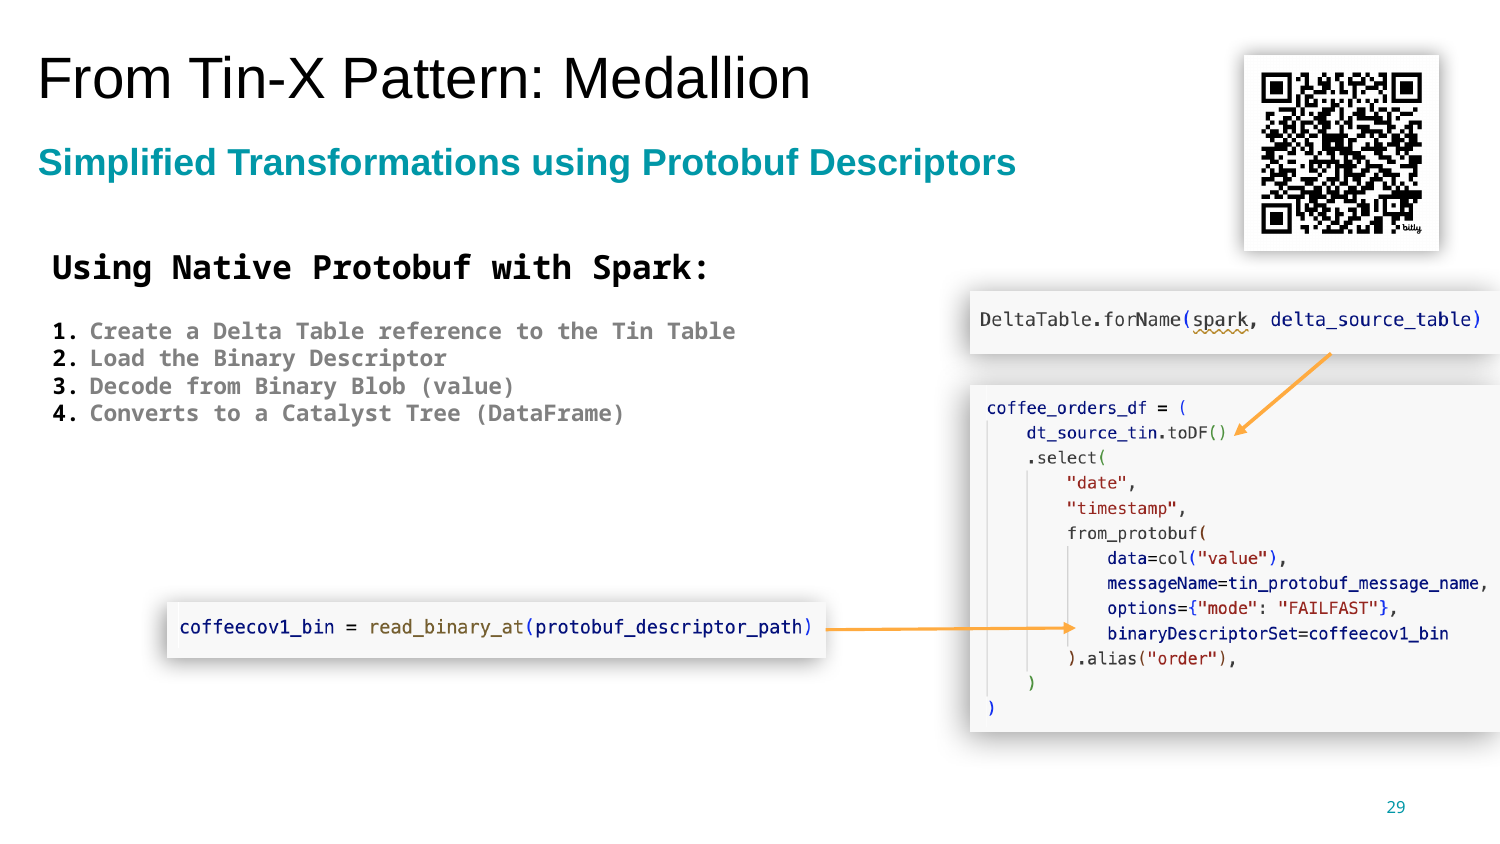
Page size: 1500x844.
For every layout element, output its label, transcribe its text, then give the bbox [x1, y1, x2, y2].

picture [970, 291, 1500, 354]
subtitle Simplified Transformations using Protobuf Descriptors [37, 130, 1463, 621]
text_box Using Native Protobuf with Spark: Create a Delta Table reference to the Tin Table Load the Binary Descriptor Decode from Binary Blob (value) Converts to a Catalyst Tree (DataFrame) [37, 239, 824, 434]
picture [167, 601, 826, 658]
picture [1243, 55, 1440, 251]
picture [970, 385, 1500, 733]
title From Tin-X Pattern: Medallion [37, 37, 1332, 114]
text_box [1233, 353, 1332, 437]
slide_number 29 [1365, 796, 1406, 820]
